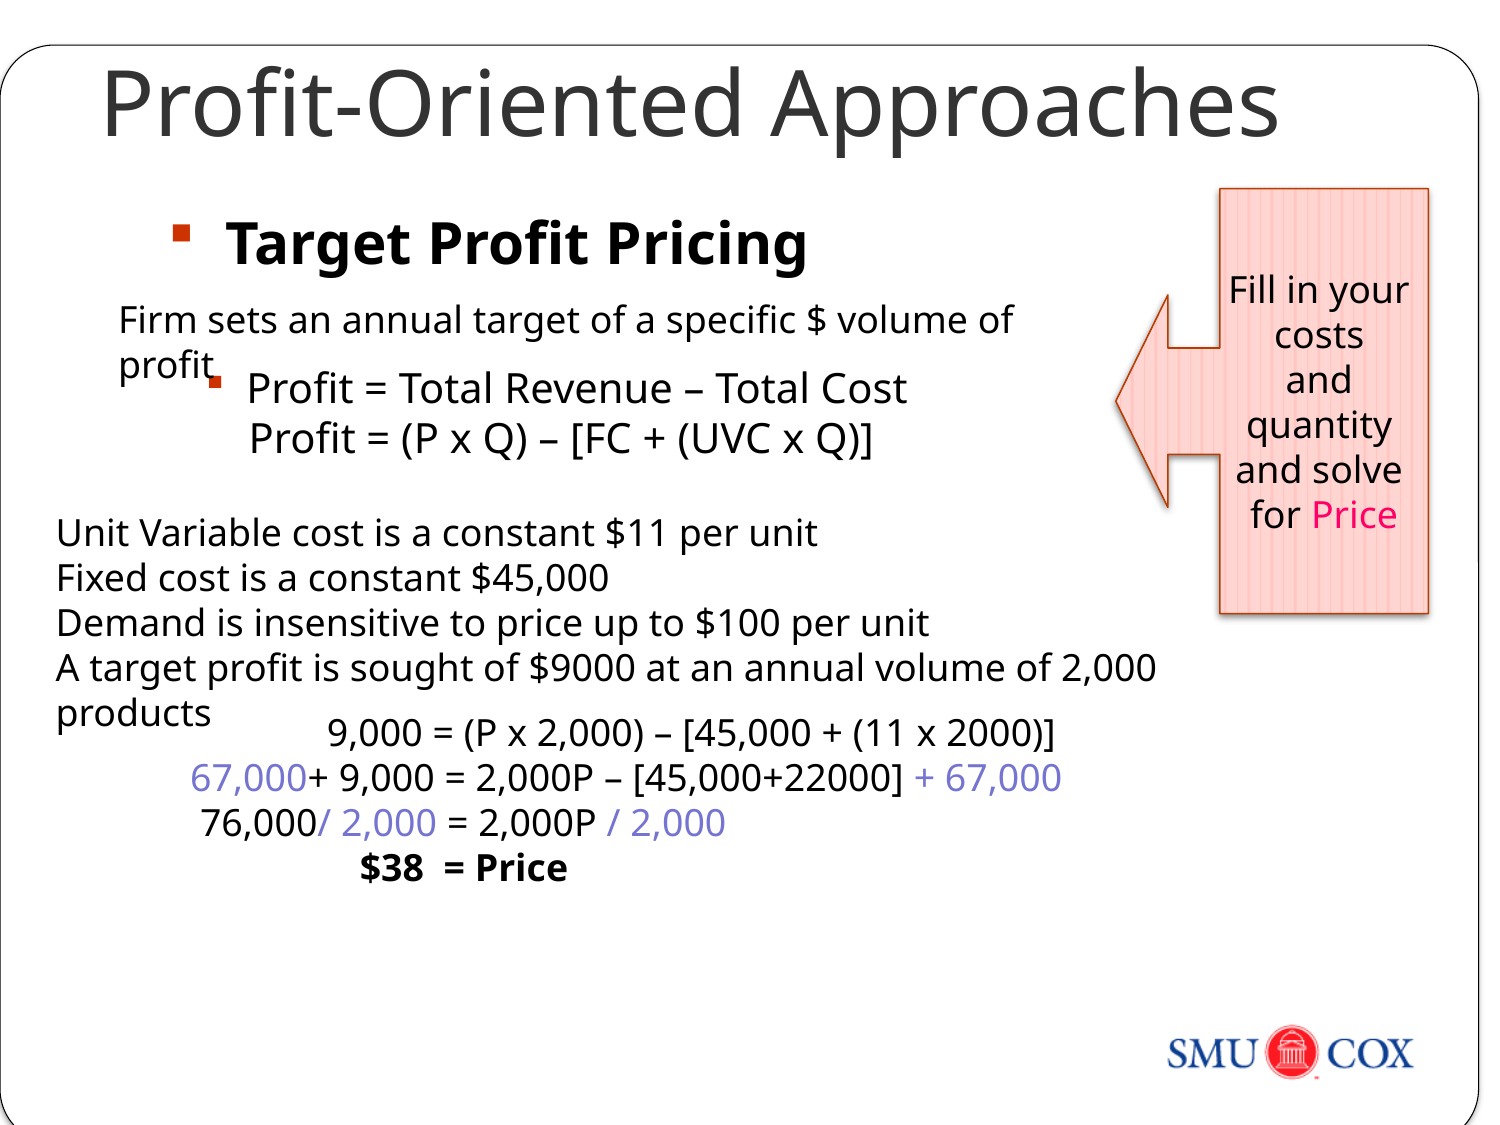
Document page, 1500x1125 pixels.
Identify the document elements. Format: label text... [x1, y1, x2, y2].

text_box Target Profit Pricing [153, 226, 829, 288]
text_box Profit = Total Revenue – Total Cost Profit = (P x Q) – [FC + (UVC x Q)] [190, 394, 941, 501]
text_box 9,000 = (P x 2,000) – [45,000 + (11 x 2000)] 67,000+ 9,000 = 2,000P – [45,000+22000] + 67,000 76,000/ 2,000 = 2,000P / 2,000 $38 = Price [165, 701, 1476, 931]
text_box Fill in your costs and quantity and solve for Price [1115, 187, 1430, 615]
text_box Firm sets an annual target of a specific $ volume of profit [103, 288, 1116, 394]
picture [1155, 1012, 1427, 1093]
text_box Unit Variable cost is a constant $11 per unit Fixed cost is a constant $45,000 Demand is insensitive to price up to $100 per unit A target profit is sought of $9000 at an annual volume of 2,000 products [40, 501, 1316, 741]
text_box Profit-Oriented Approaches [15, 6, 1366, 194]
